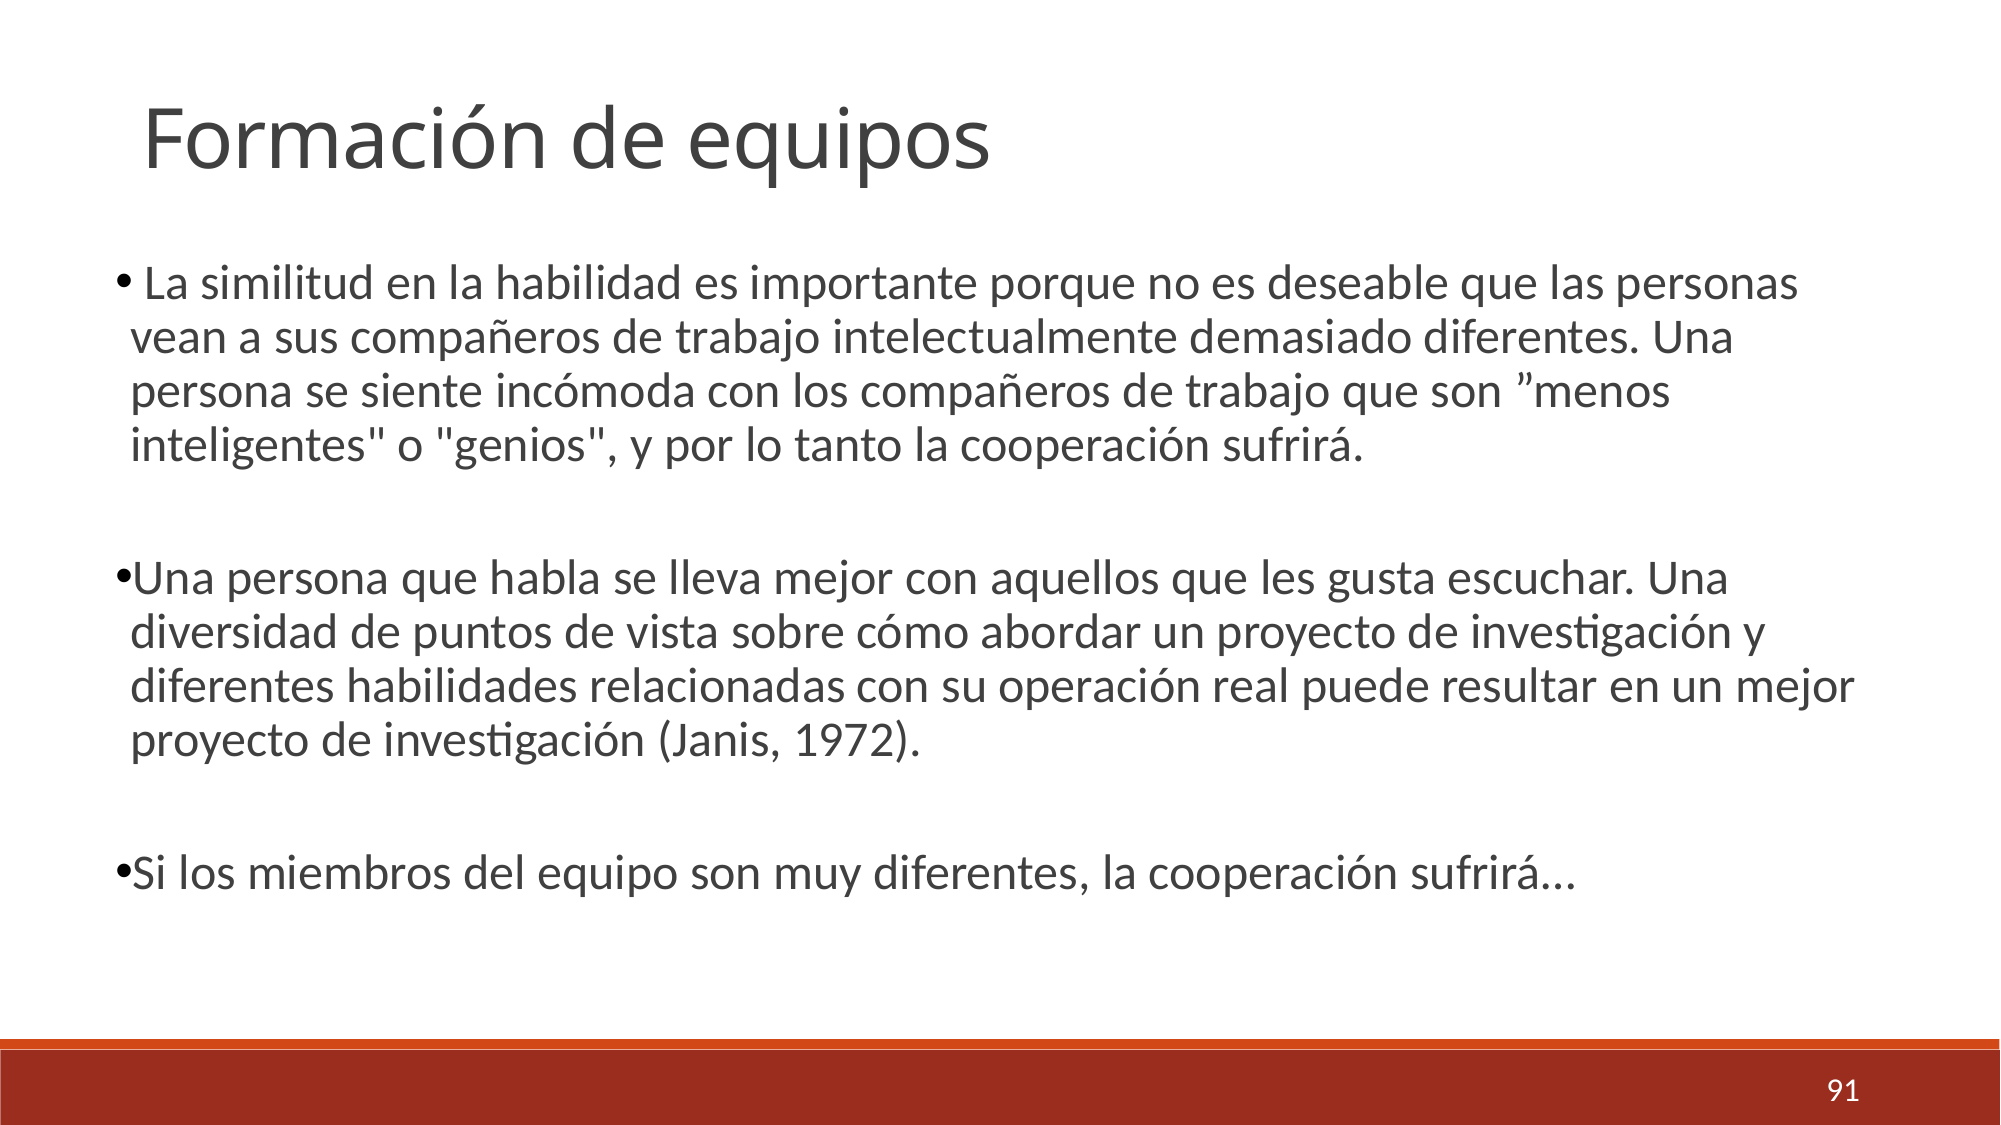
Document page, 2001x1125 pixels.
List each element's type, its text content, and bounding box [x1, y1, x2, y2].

text_box La similitud en la habilidad es importante porque no es deseable que las personas vean a sus compañeros de trabajo intelectualmente demasiado diferentes. Una persona se siente incómoda con los compañeros de trabajo que son ”menos inteligentes" o "genios", y por lo tanto la cooperación sufrirá. Una persona que habla se lleva mejor con aquellos que les gusta escuchar. Una diversidad de puntos de vista sobre cómo abordar un proyecto de investigación y diferentes habilidades relacionadas con su operación real puede resultar en un mejor proyecto de investigación (Janis, 1972). Si los miembros del equipo son muy diferentes, la cooperación sufrirá… [100, 249, 1901, 941]
text_box Formación de equipos [126, 93, 1875, 249]
slide_number 91 [126, 1061, 1875, 1115]
